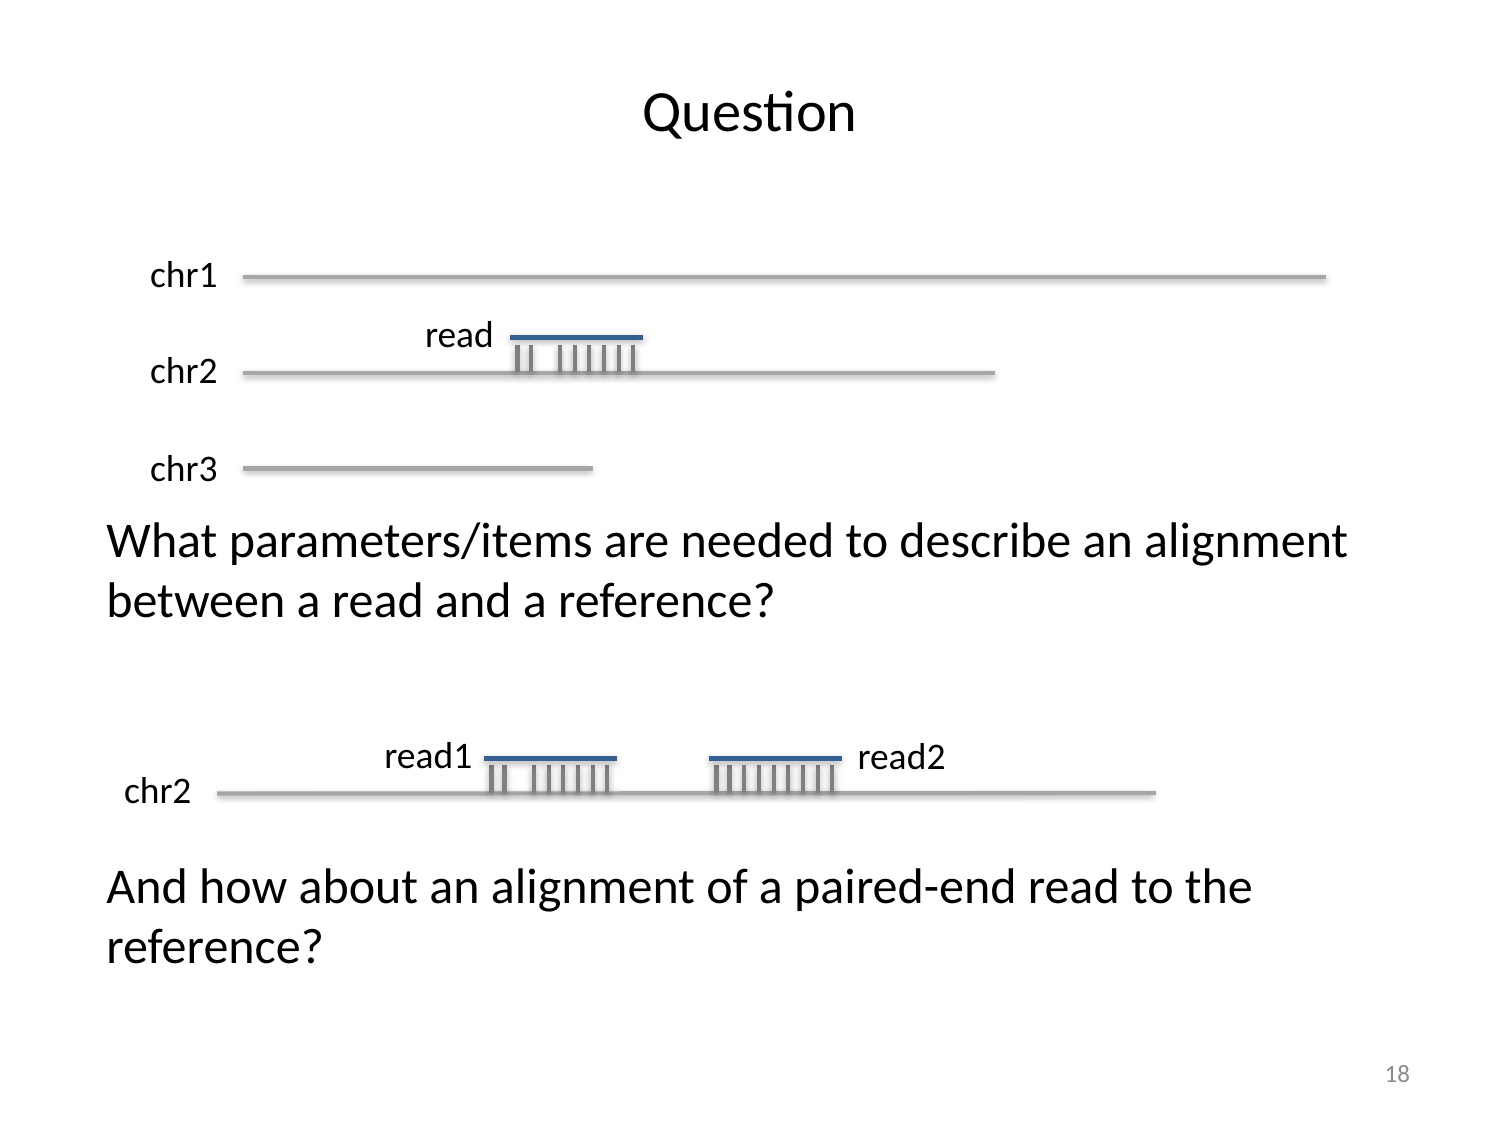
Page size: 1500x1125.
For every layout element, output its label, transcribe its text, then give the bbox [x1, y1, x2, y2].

text_box read [410, 302, 509, 363]
text_box chr3 [135, 436, 233, 496]
text_box chr2 [135, 338, 233, 398]
title Question [75, 45, 1425, 172]
text_box read1 [369, 723, 488, 784]
text_box And how about an alignment of a paired-end read to the reference? [91, 846, 1396, 981]
text_box chr2 [109, 759, 207, 819]
text_box What parameters/items are needed to describe an alignment between a read and a reference? [91, 500, 1396, 635]
text_box read2 [842, 724, 961, 785]
text_box chr1 [135, 242, 233, 303]
slide_number 18 [1074, 1042, 1425, 1103]
